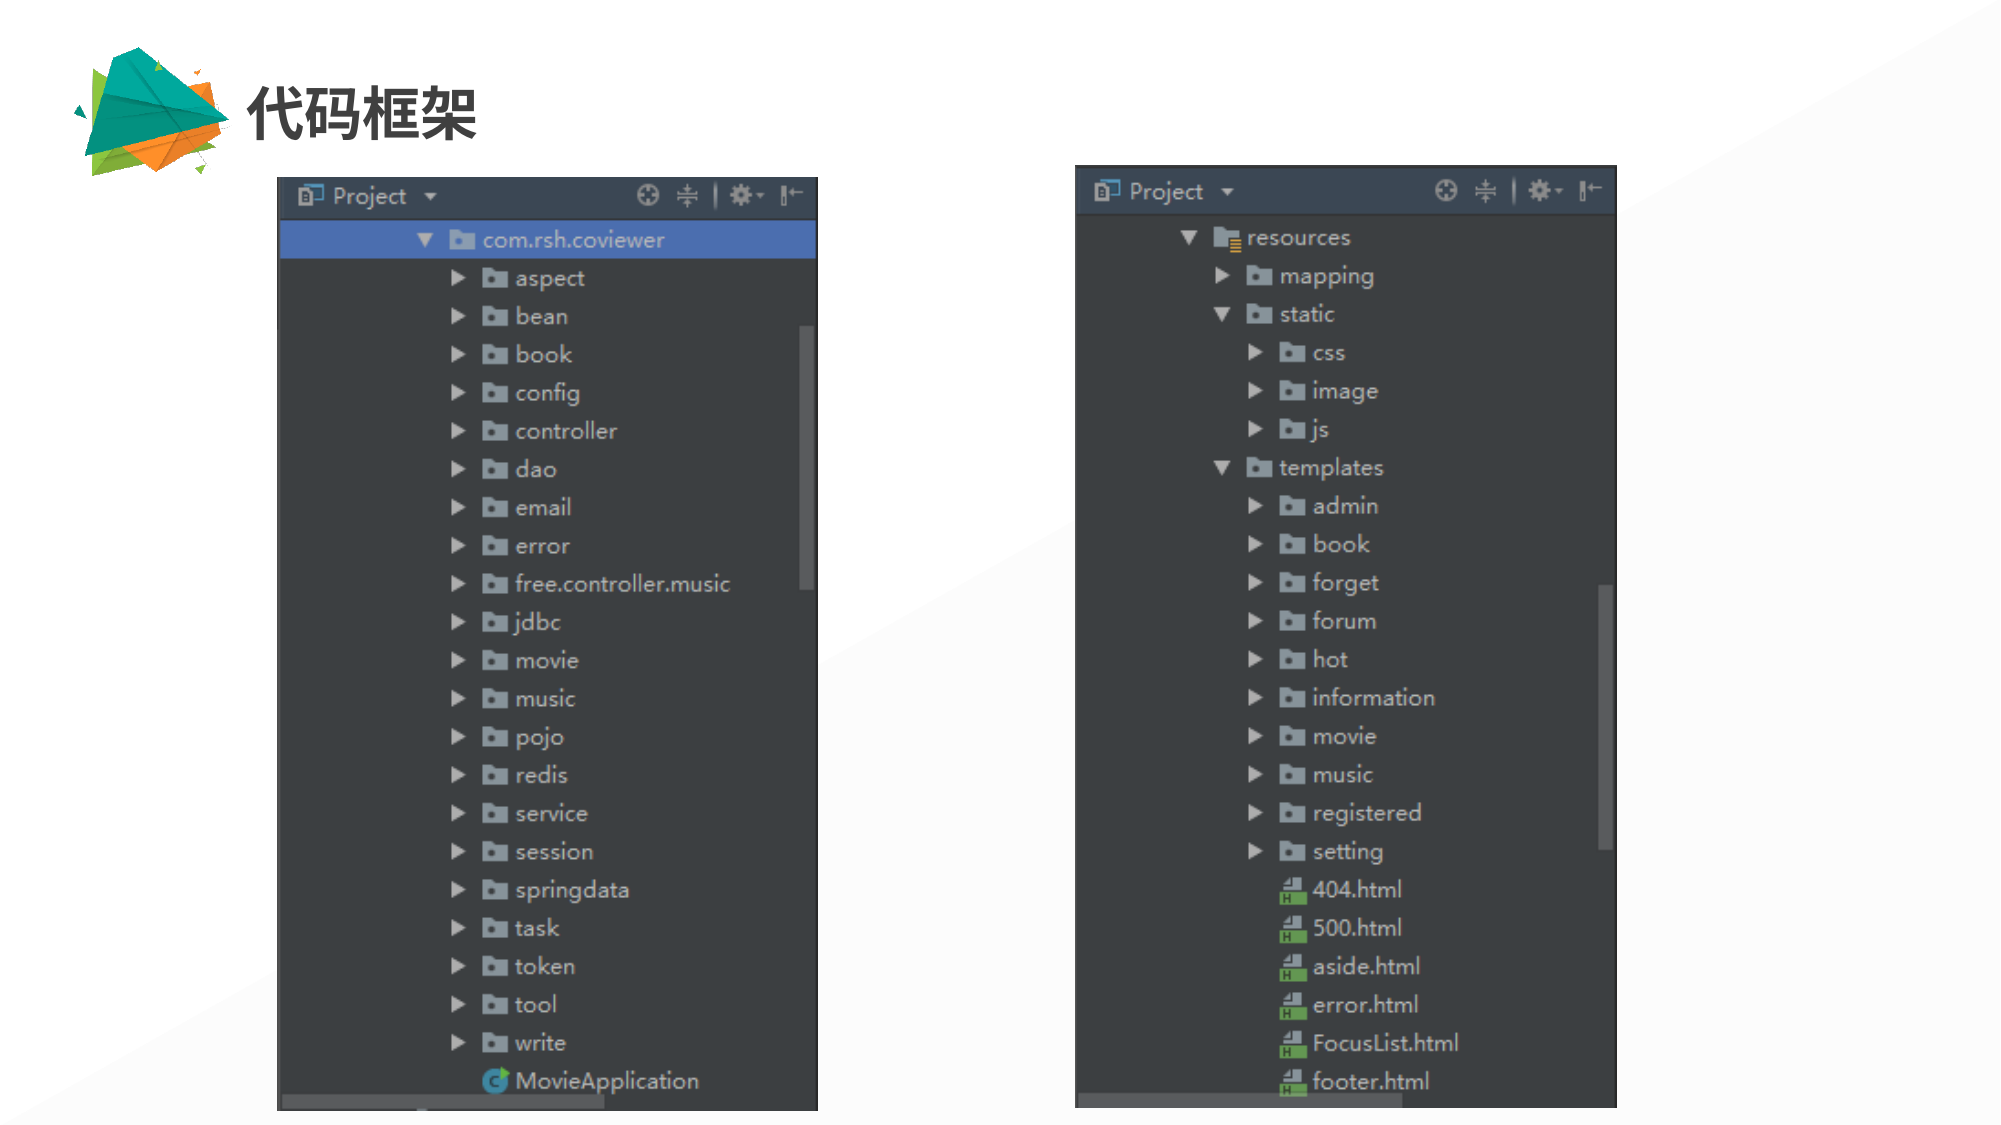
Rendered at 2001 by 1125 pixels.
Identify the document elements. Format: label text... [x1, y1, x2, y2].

text_box 代码框架 [232, 69, 772, 155]
picture [0, 0, 2000, 1125]
